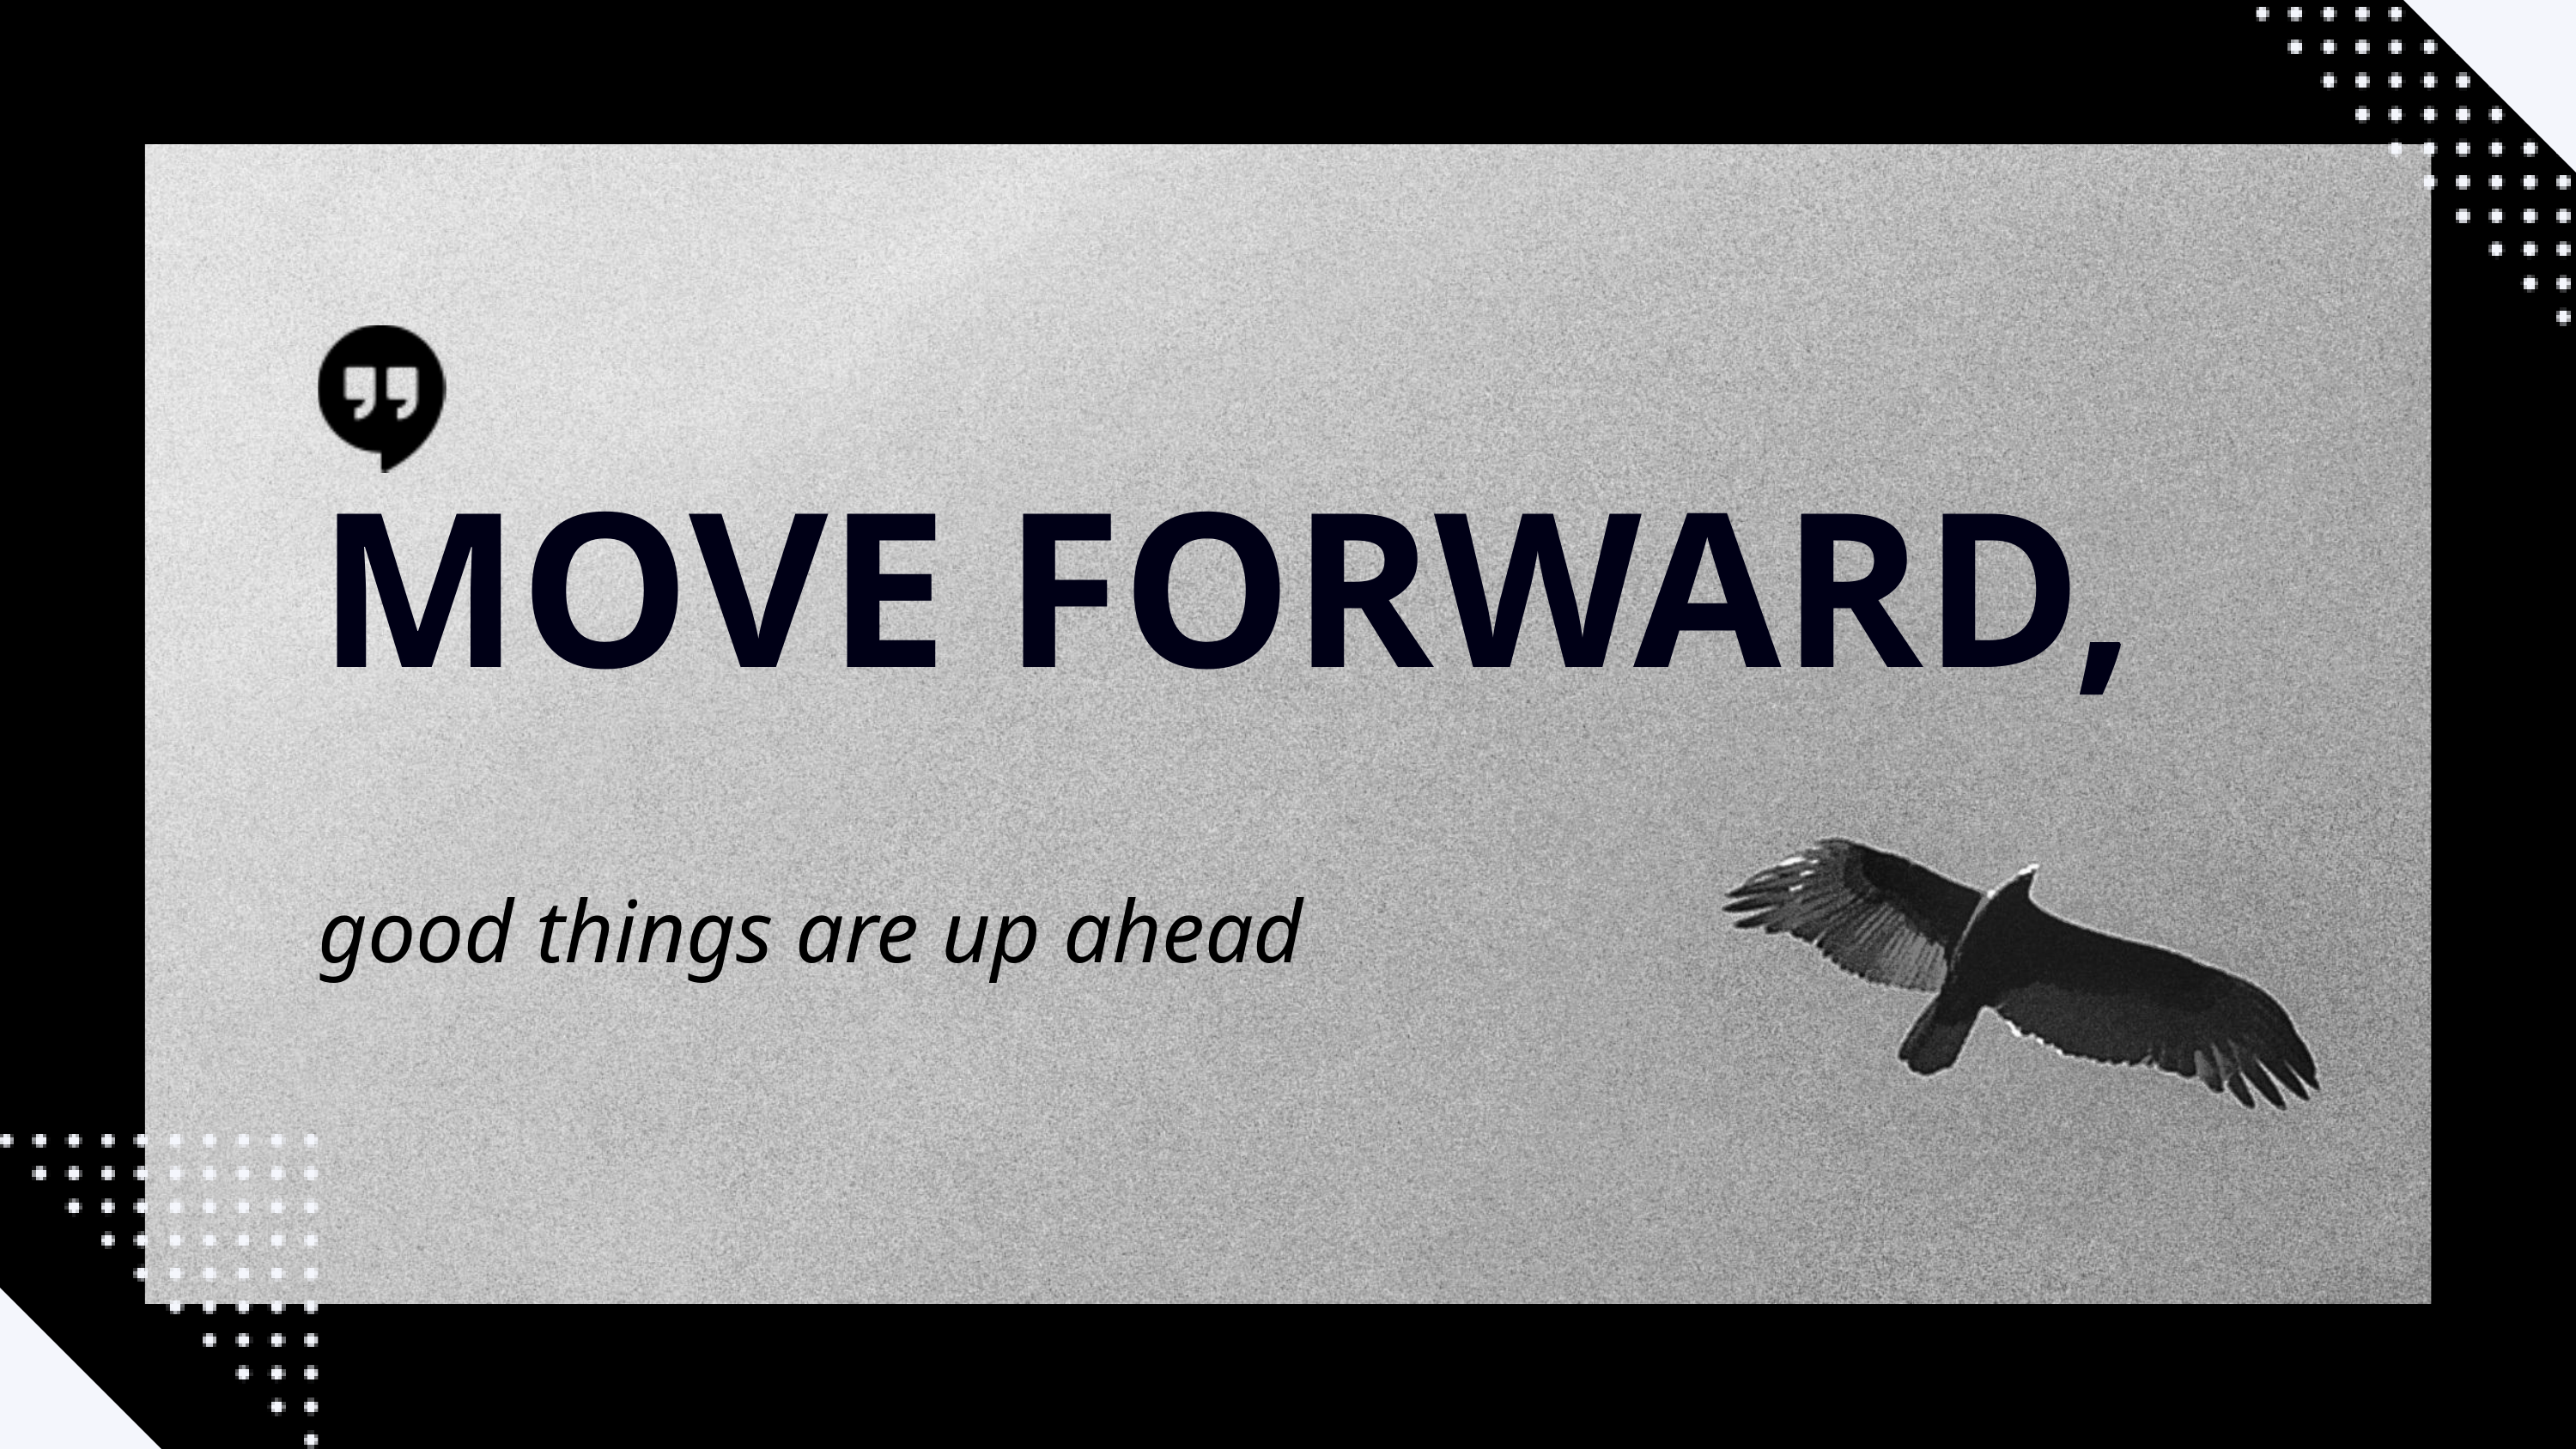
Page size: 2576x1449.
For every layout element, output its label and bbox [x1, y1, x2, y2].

text_box [144, 144, 2432, 1304]
text_box [0, 1134, 147, 1313]
text_box [0, 1314, 155, 1449]
text_box [2256, 7, 2432, 144]
text_box [2436, 0, 2576, 161]
text_box [154, 1311, 319, 1449]
text_box [2433, 166, 2571, 326]
